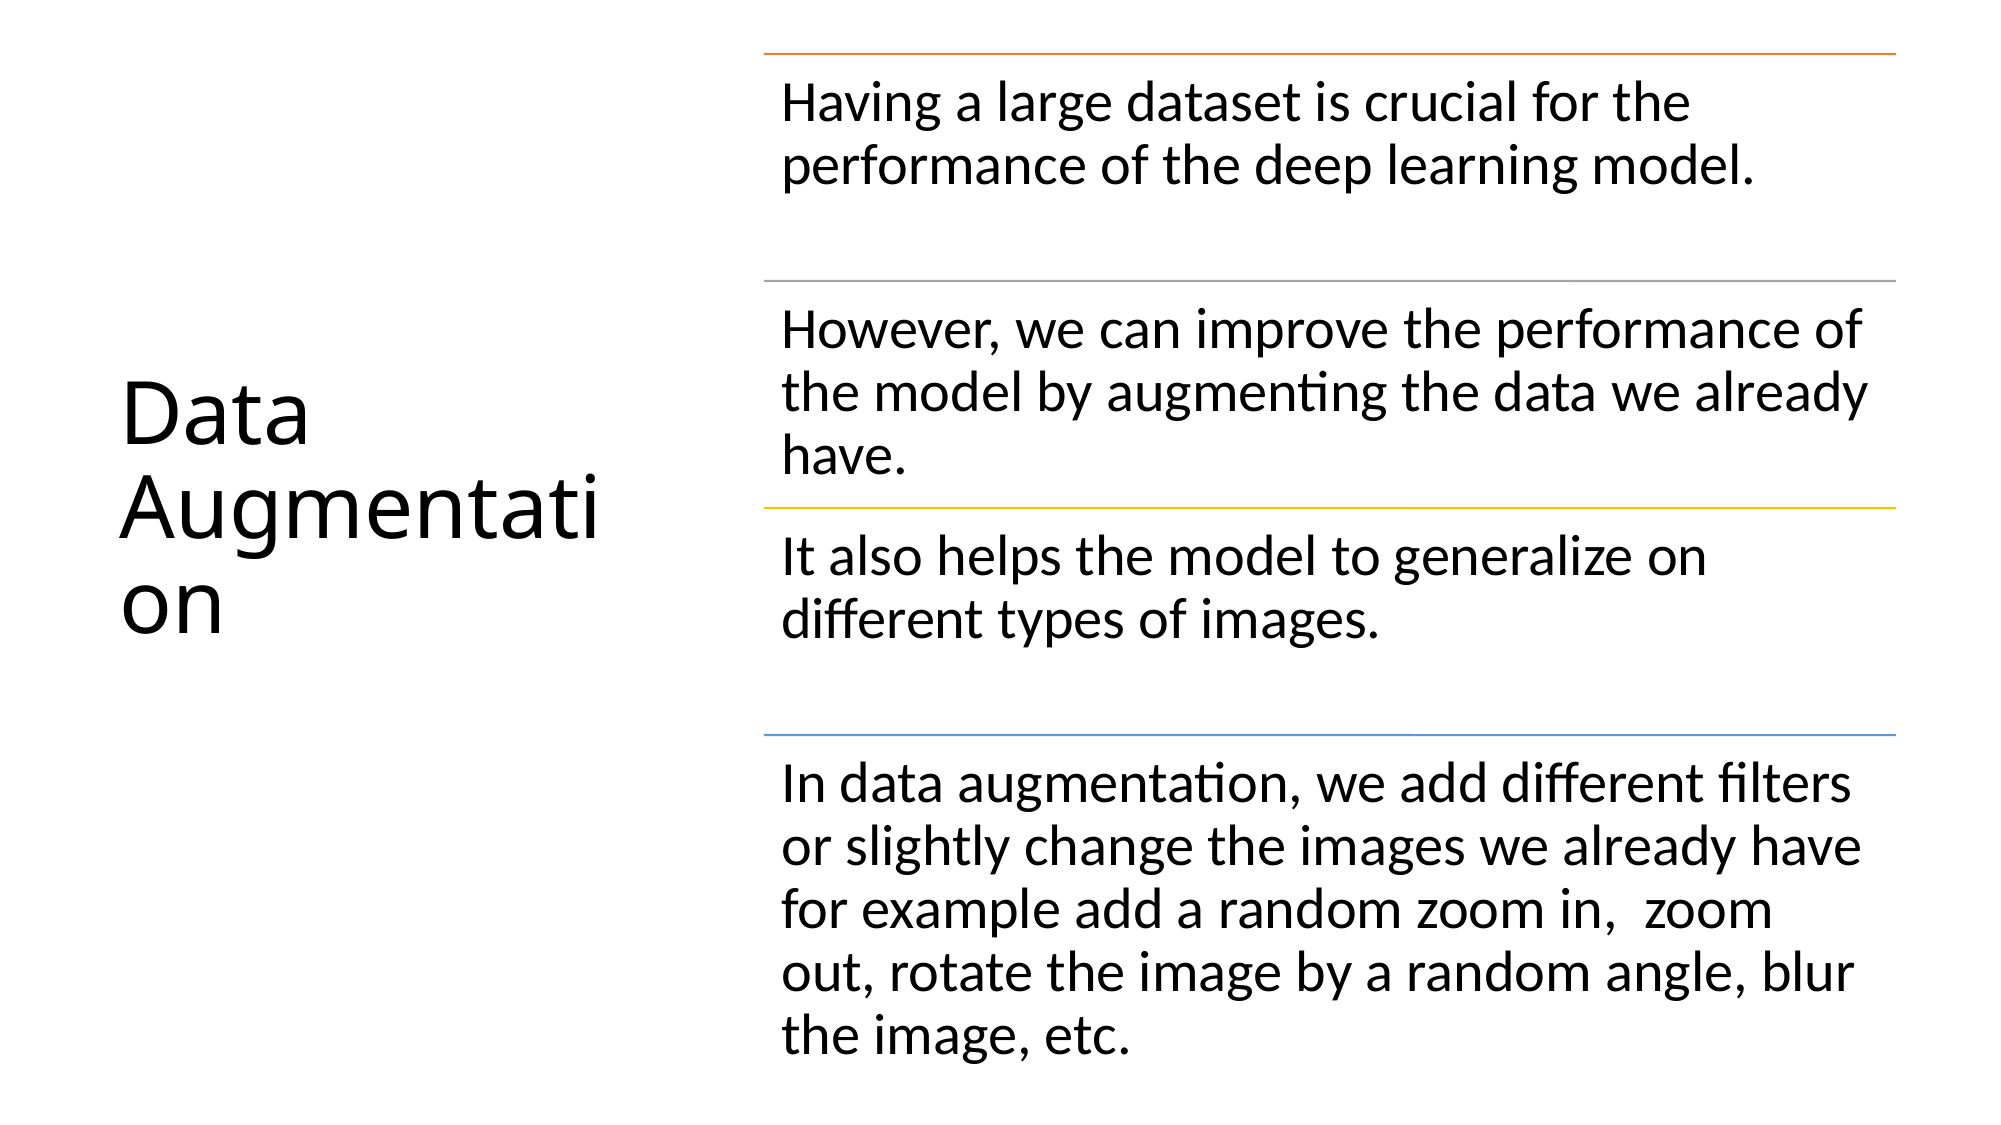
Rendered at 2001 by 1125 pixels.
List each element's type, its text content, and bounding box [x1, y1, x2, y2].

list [763, 53, 1896, 962]
title Data Augmentation [104, 105, 665, 1021]
